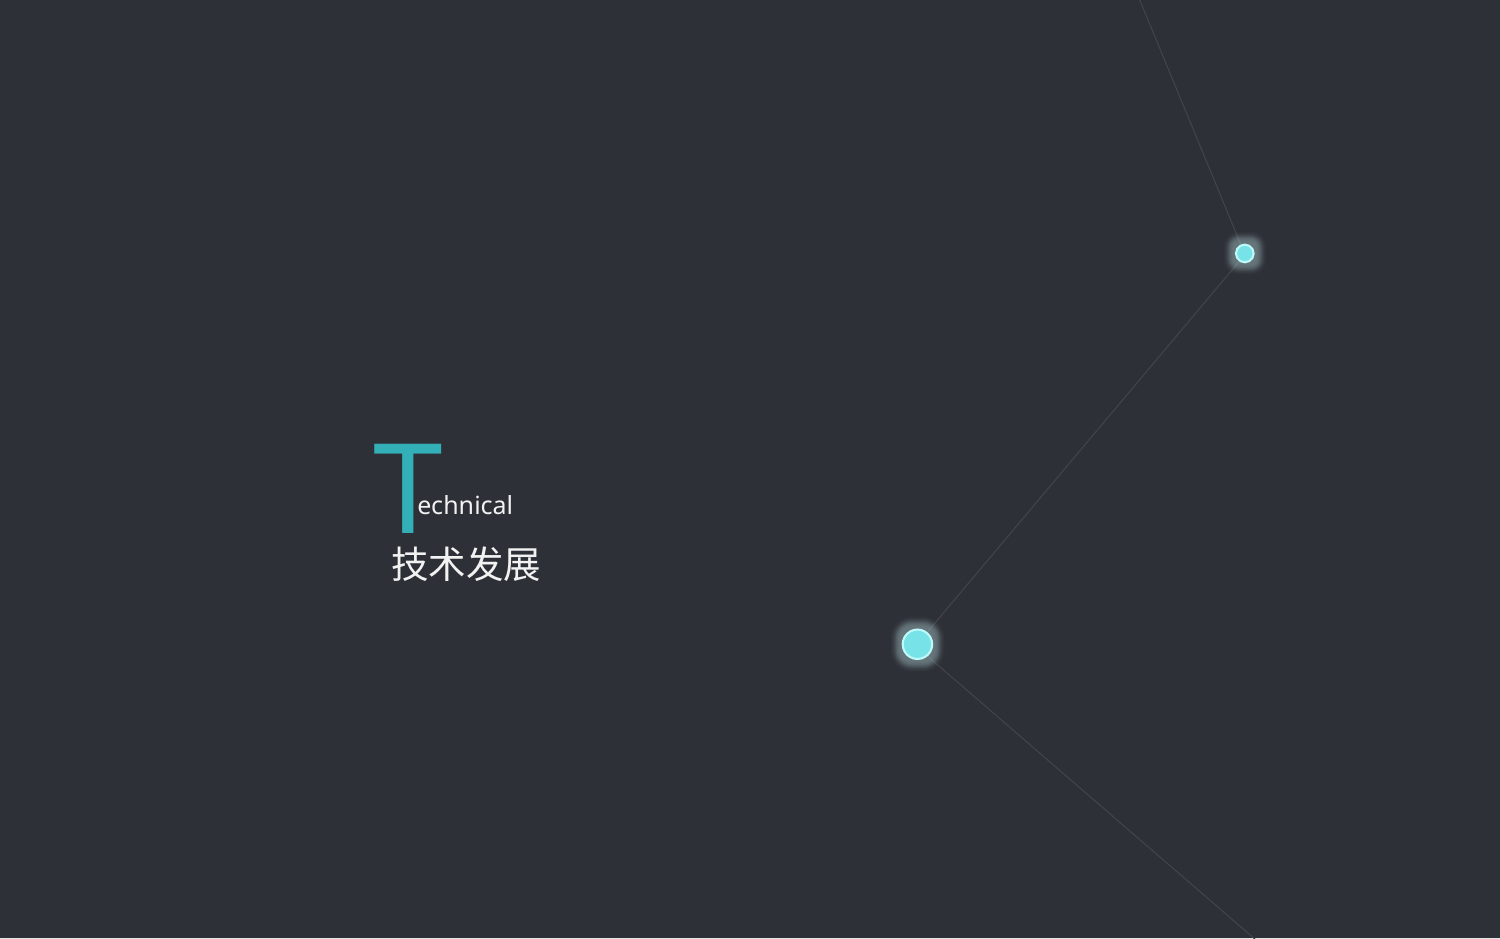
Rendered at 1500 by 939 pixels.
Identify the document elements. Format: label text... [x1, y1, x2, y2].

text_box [902, 0, 1258, 939]
text_box echnical [402, 482, 677, 527]
text_box 技术发展 [376, 533, 570, 594]
text_box T [359, 401, 412, 566]
